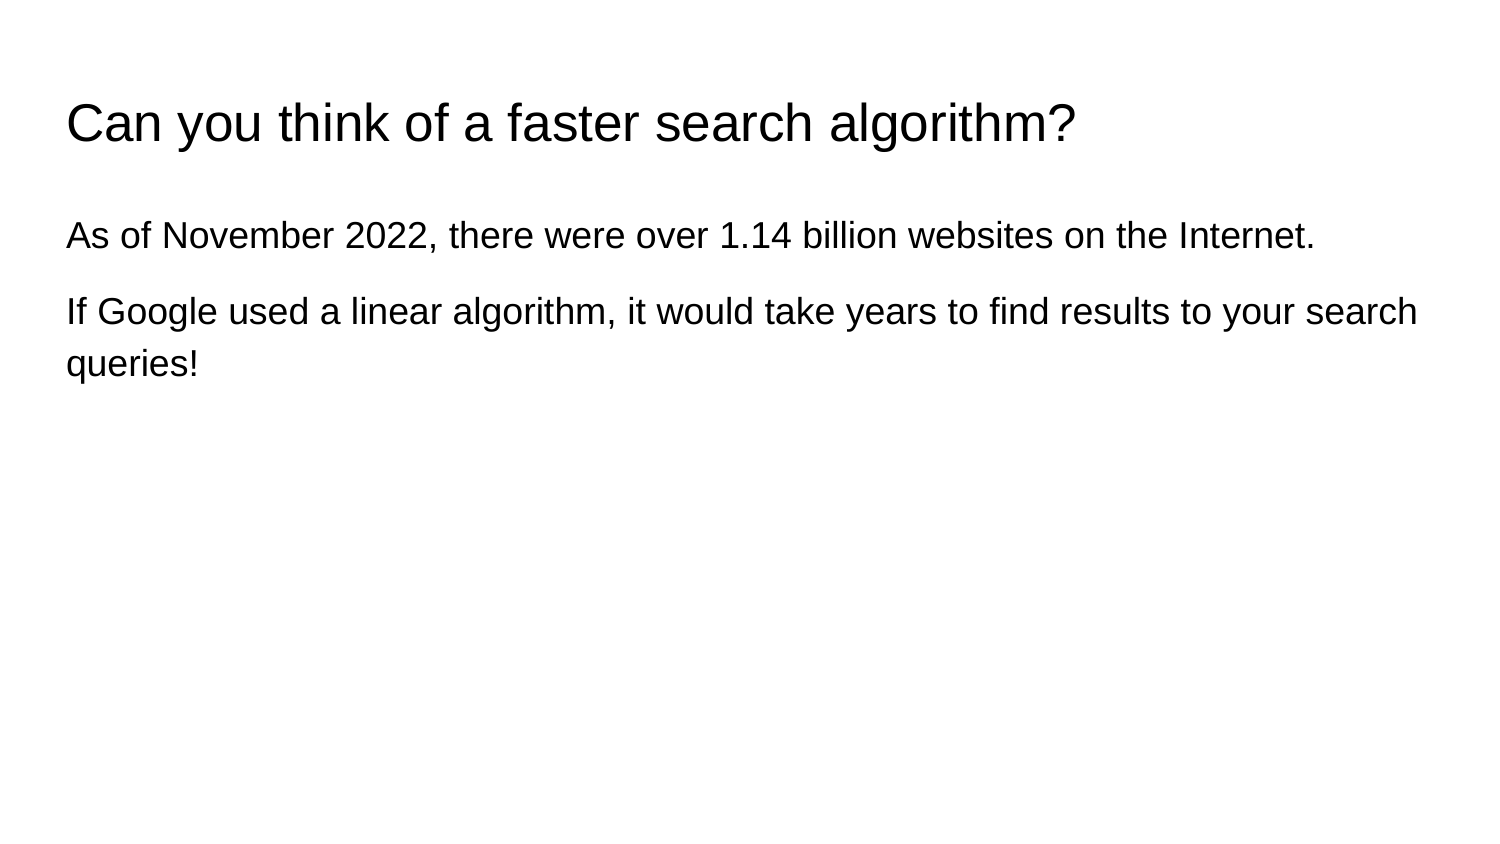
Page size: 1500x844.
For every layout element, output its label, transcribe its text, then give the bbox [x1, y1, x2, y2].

title Can you think of a faster search algorithm? [51, 72, 1449, 167]
list As of November 2022, there were over 1.14 billion websites on the Internet. If Google used a linear algorithm, it would take years to find results to your search queries! [51, 189, 1449, 750]
